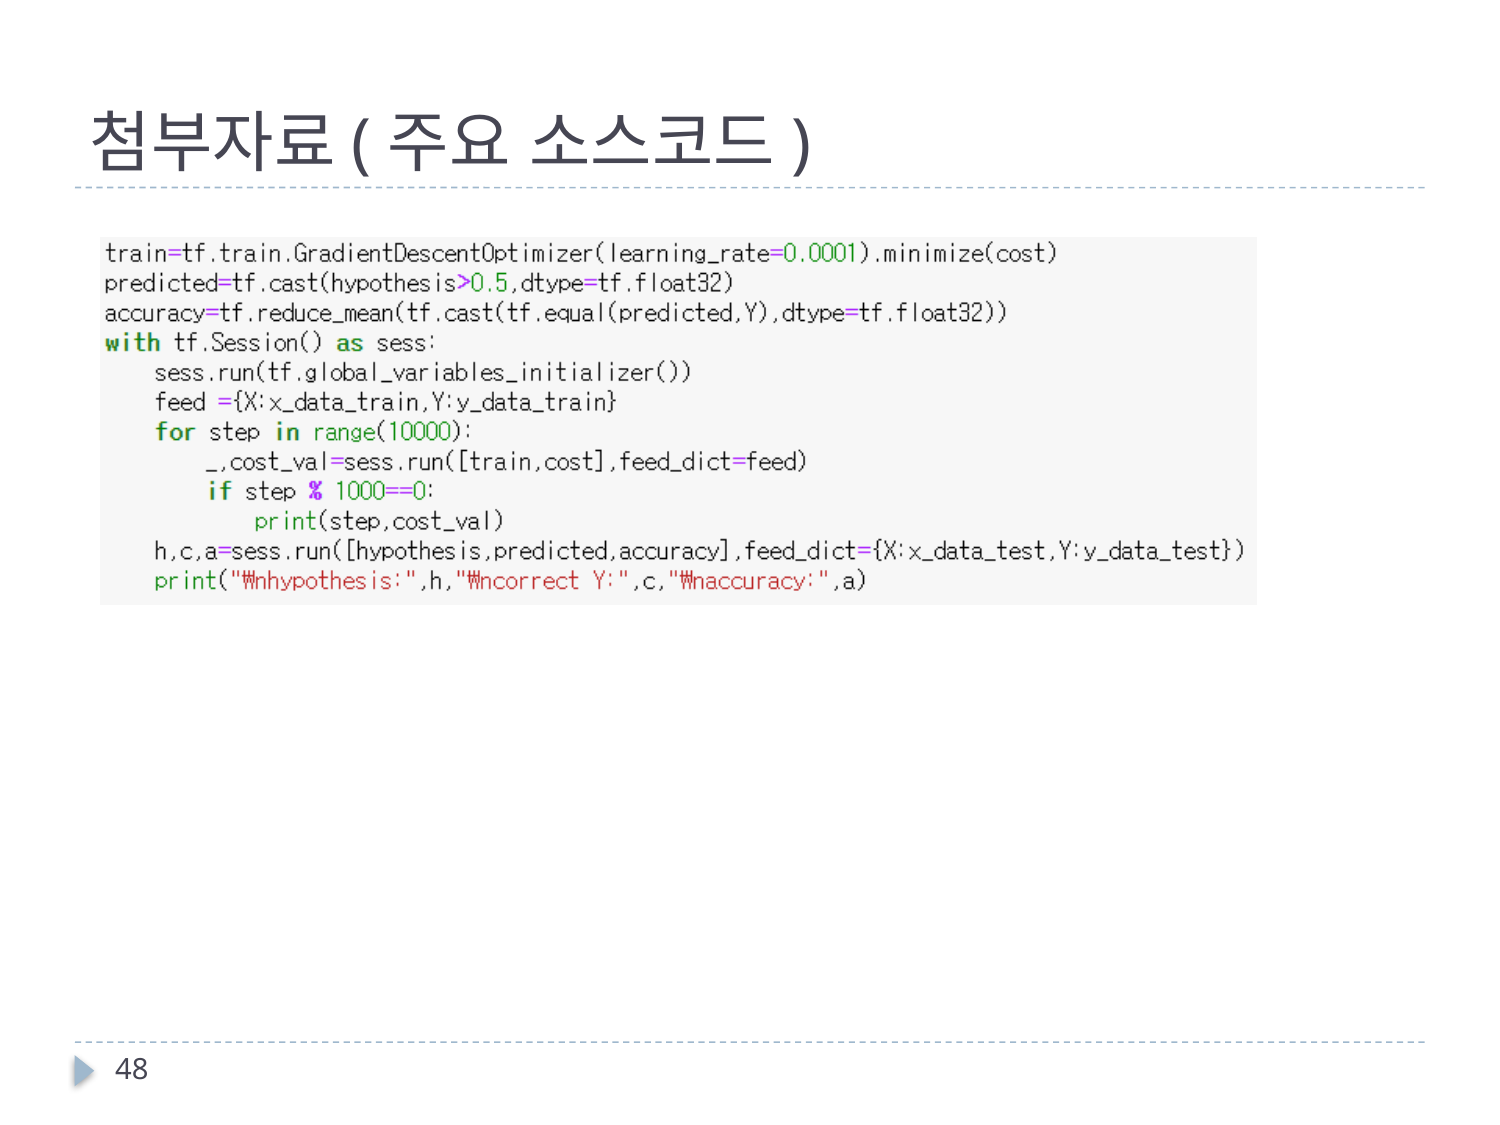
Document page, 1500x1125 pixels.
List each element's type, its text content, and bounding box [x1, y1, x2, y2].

title 첨부자료(주요 소스코드) [75, 24, 1425, 188]
slide_number 48 [100, 1042, 426, 1103]
picture [100, 237, 1257, 606]
